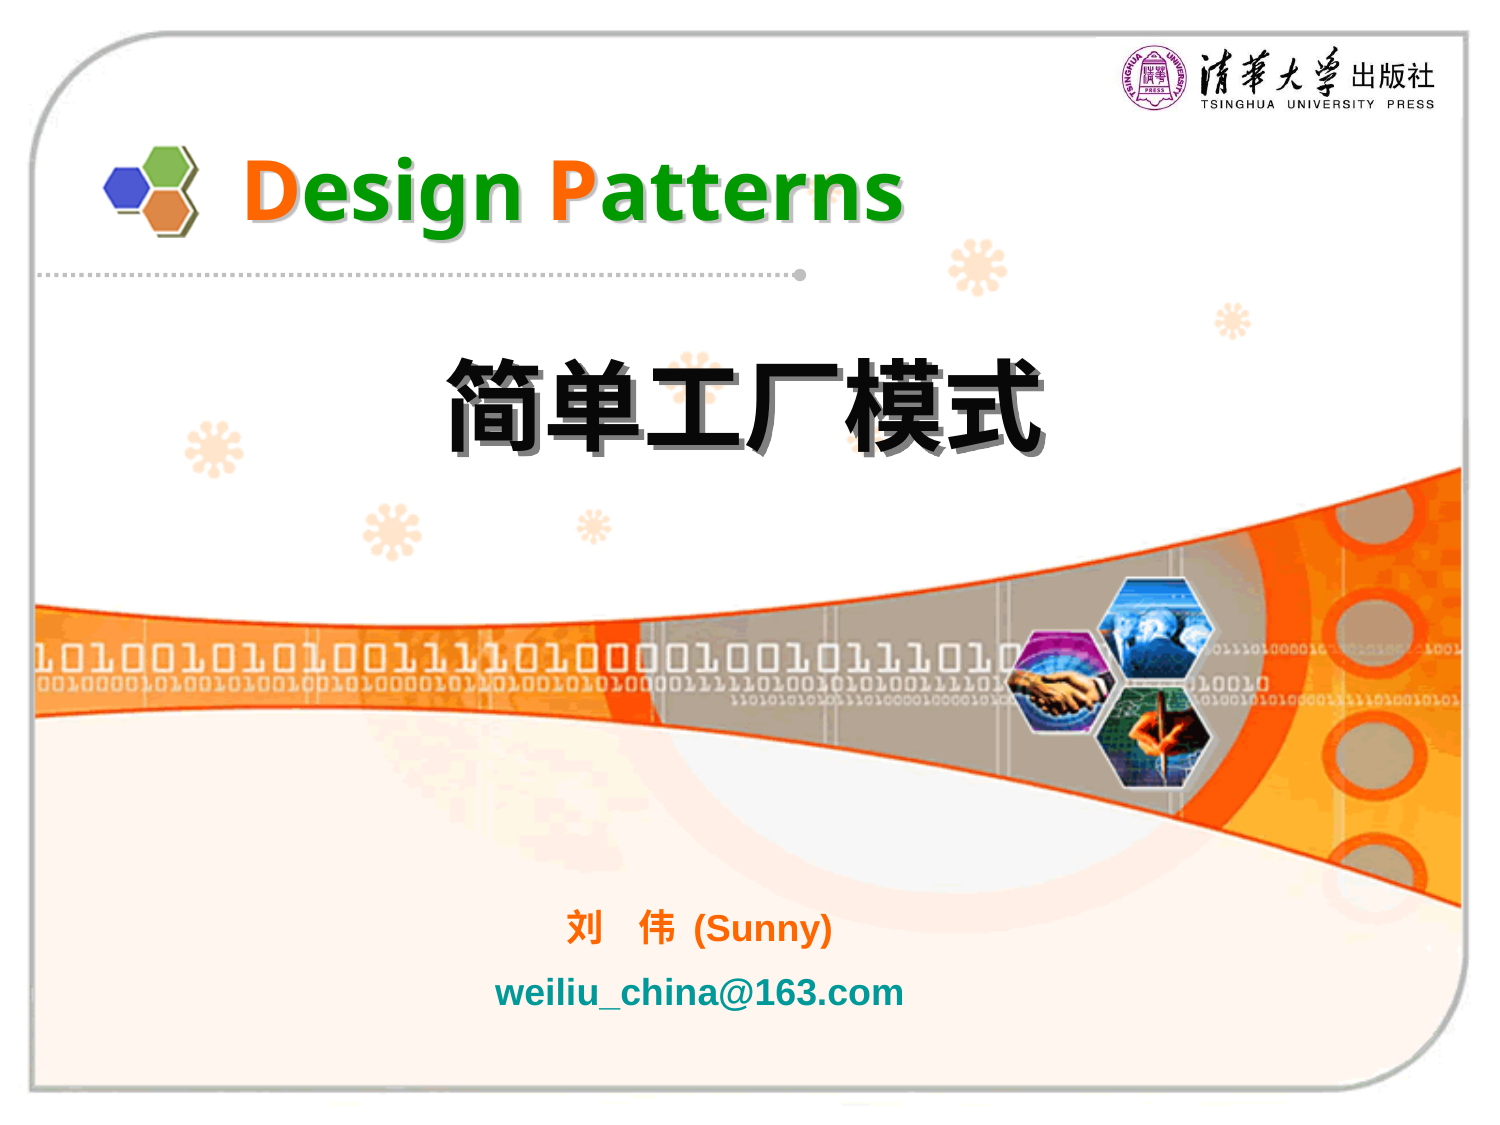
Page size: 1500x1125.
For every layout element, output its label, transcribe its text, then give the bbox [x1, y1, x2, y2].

subtitle 简单工厂模式 [150, 312, 1338, 475]
picture [0, 0, 1500, 1125]
text_box 刘 伟 (Sunny) weiliu_china@163.com [462, 897, 938, 1021]
title Design Patterns [225, 87, 963, 288]
